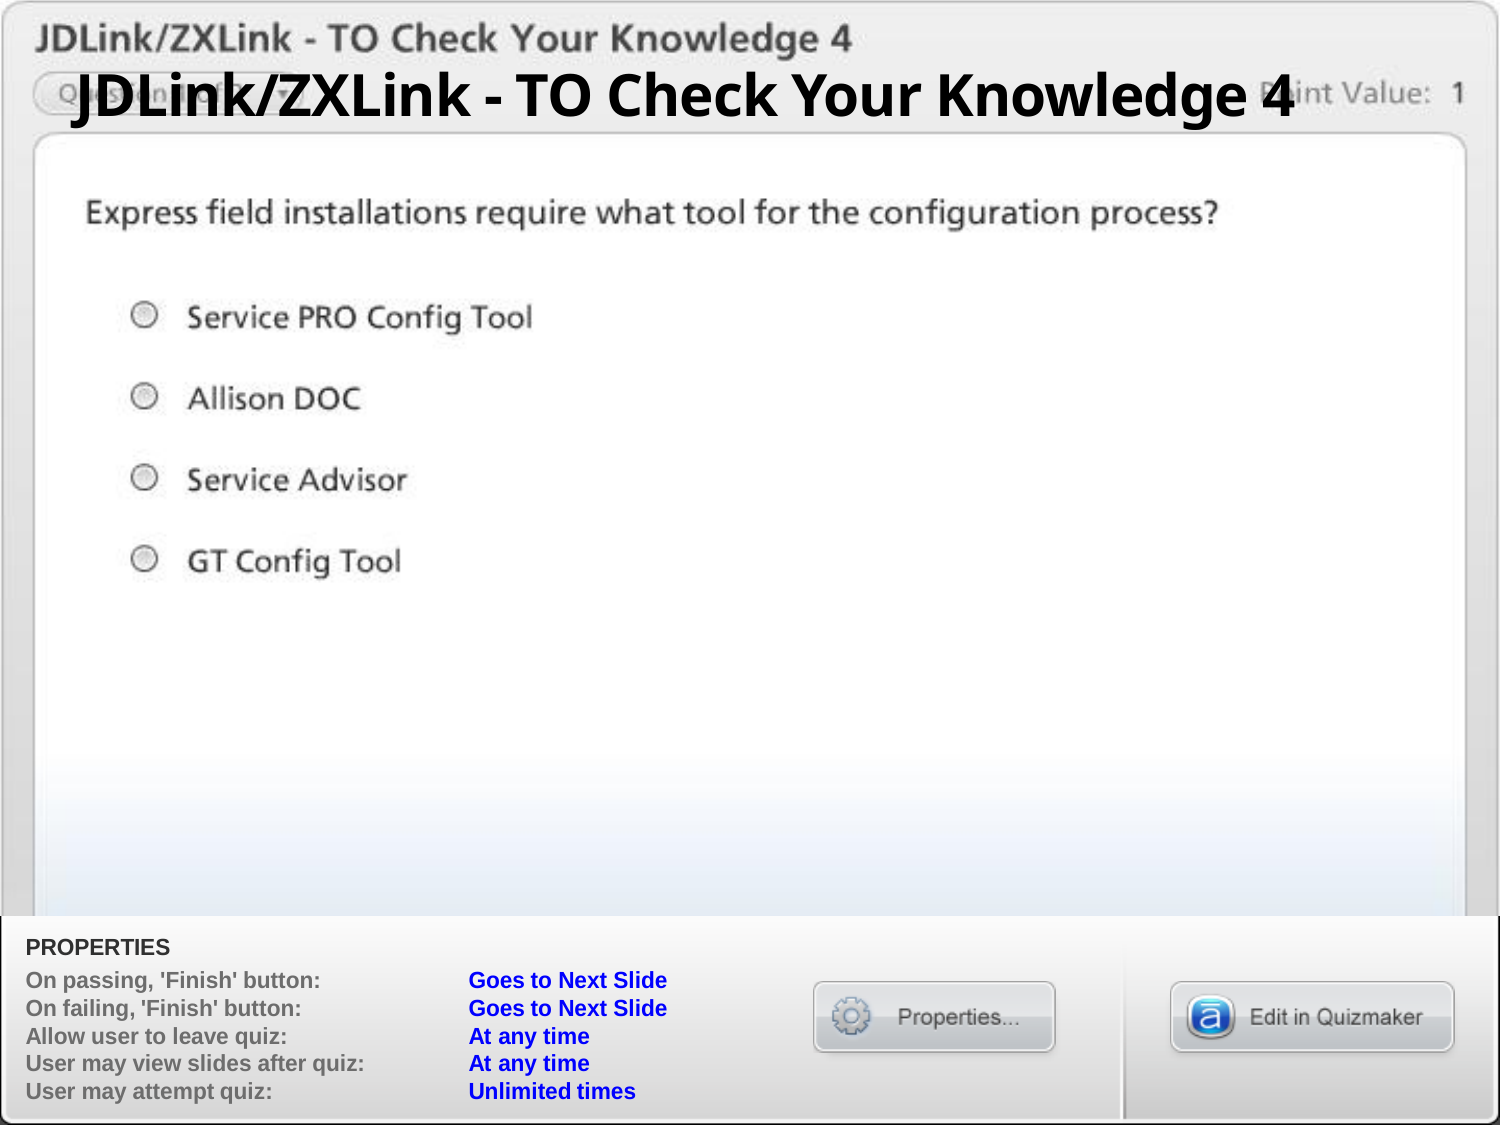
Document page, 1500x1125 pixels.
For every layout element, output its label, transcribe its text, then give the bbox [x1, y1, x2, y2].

picture [0, 0, 1500, 1125]
title JDLink/ZXLink - TO Check Your Knowledge 4 [75, 48, 1425, 155]
